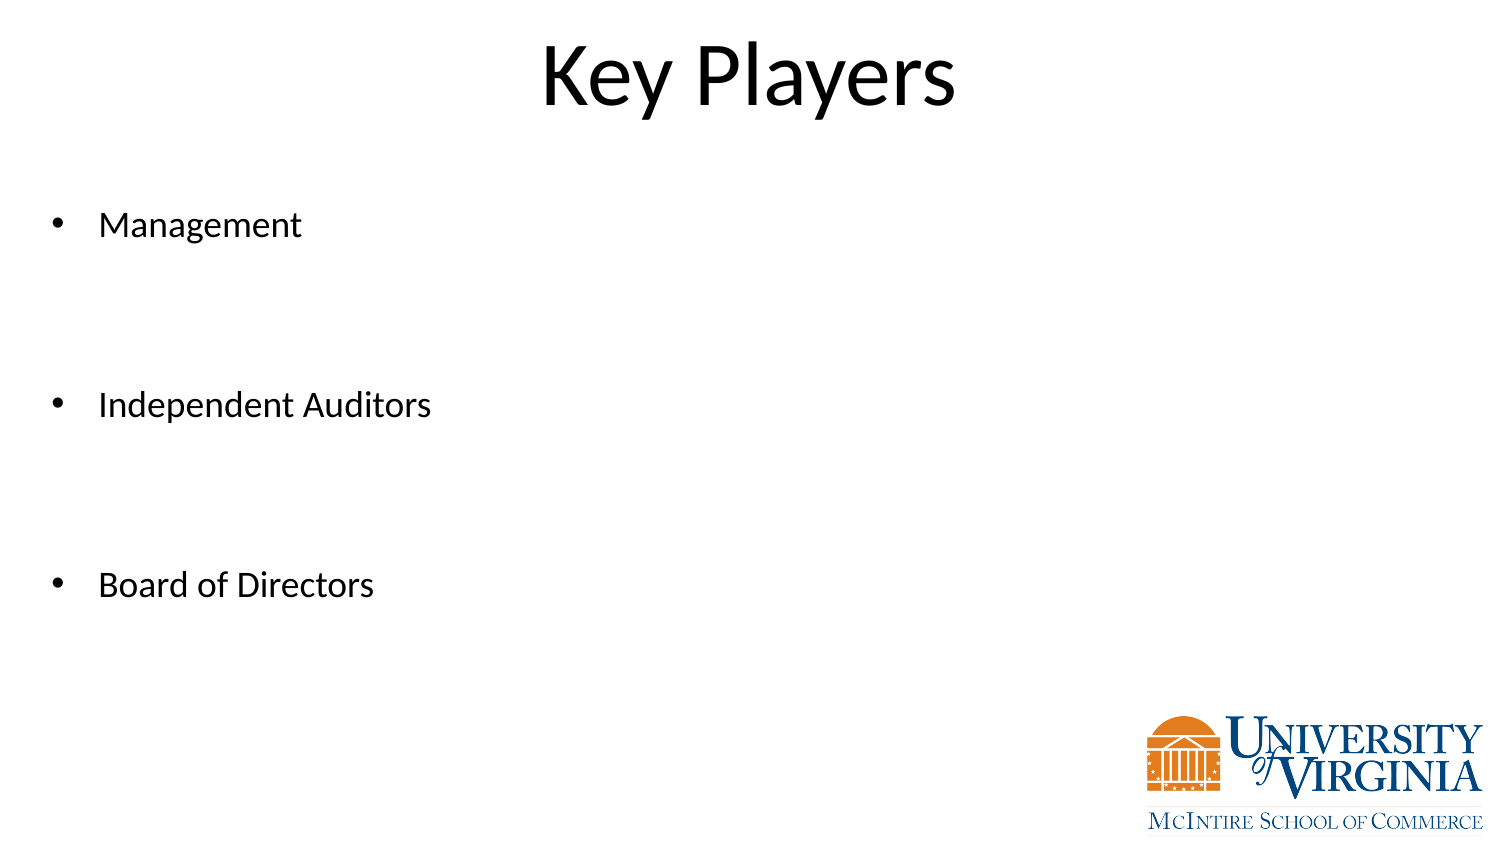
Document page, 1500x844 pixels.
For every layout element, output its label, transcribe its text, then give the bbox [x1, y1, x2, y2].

picture [1146, 716, 1483, 836]
text_box Management Independent Auditors Board of Directors [36, 193, 1381, 658]
title Key Players [75, 0, 1425, 140]
